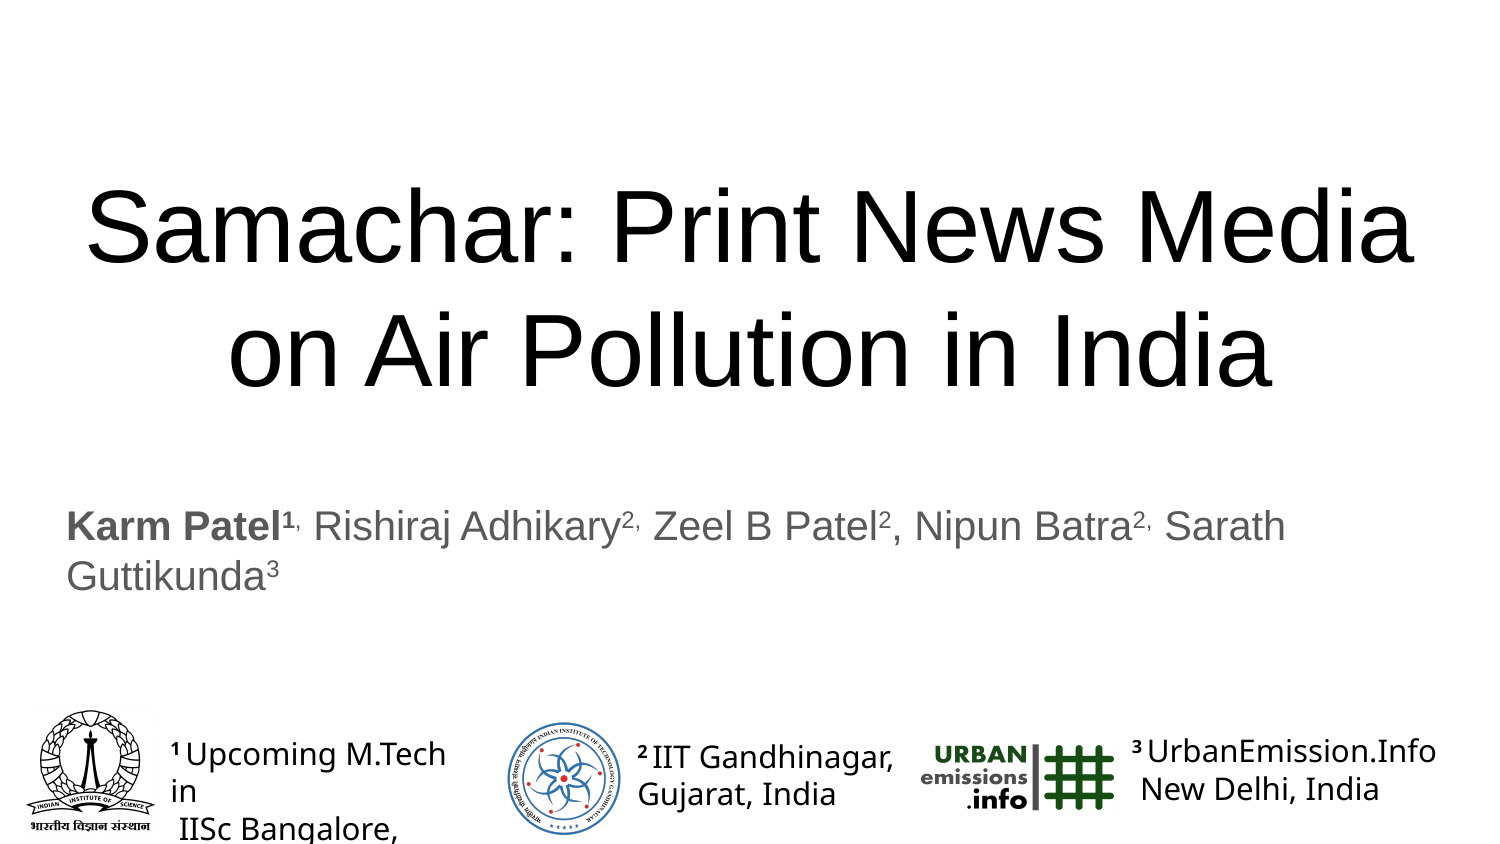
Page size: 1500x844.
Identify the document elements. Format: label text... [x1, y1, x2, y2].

picture [505, 719, 623, 838]
text_box 2 IIT Gandhinagar, Gujarat, India [626, 722, 921, 828]
text_box 1 Upcoming M.Tech in IISc Bangalore, India [156, 718, 479, 844]
picture [920, 740, 1117, 816]
picture [25, 706, 156, 838]
text_box 3 UrbanEmission.Info New Delhi, India [1116, 716, 1500, 844]
subtitle Karm Patel1, Rishiraj Adhikary2, Zeel B Patel2, Nipun Batra2, Sarath Guttikunda3 [51, 484, 1449, 614]
title Samachar: Print News Media on Air Pollution in India [51, 129, 1449, 422]
